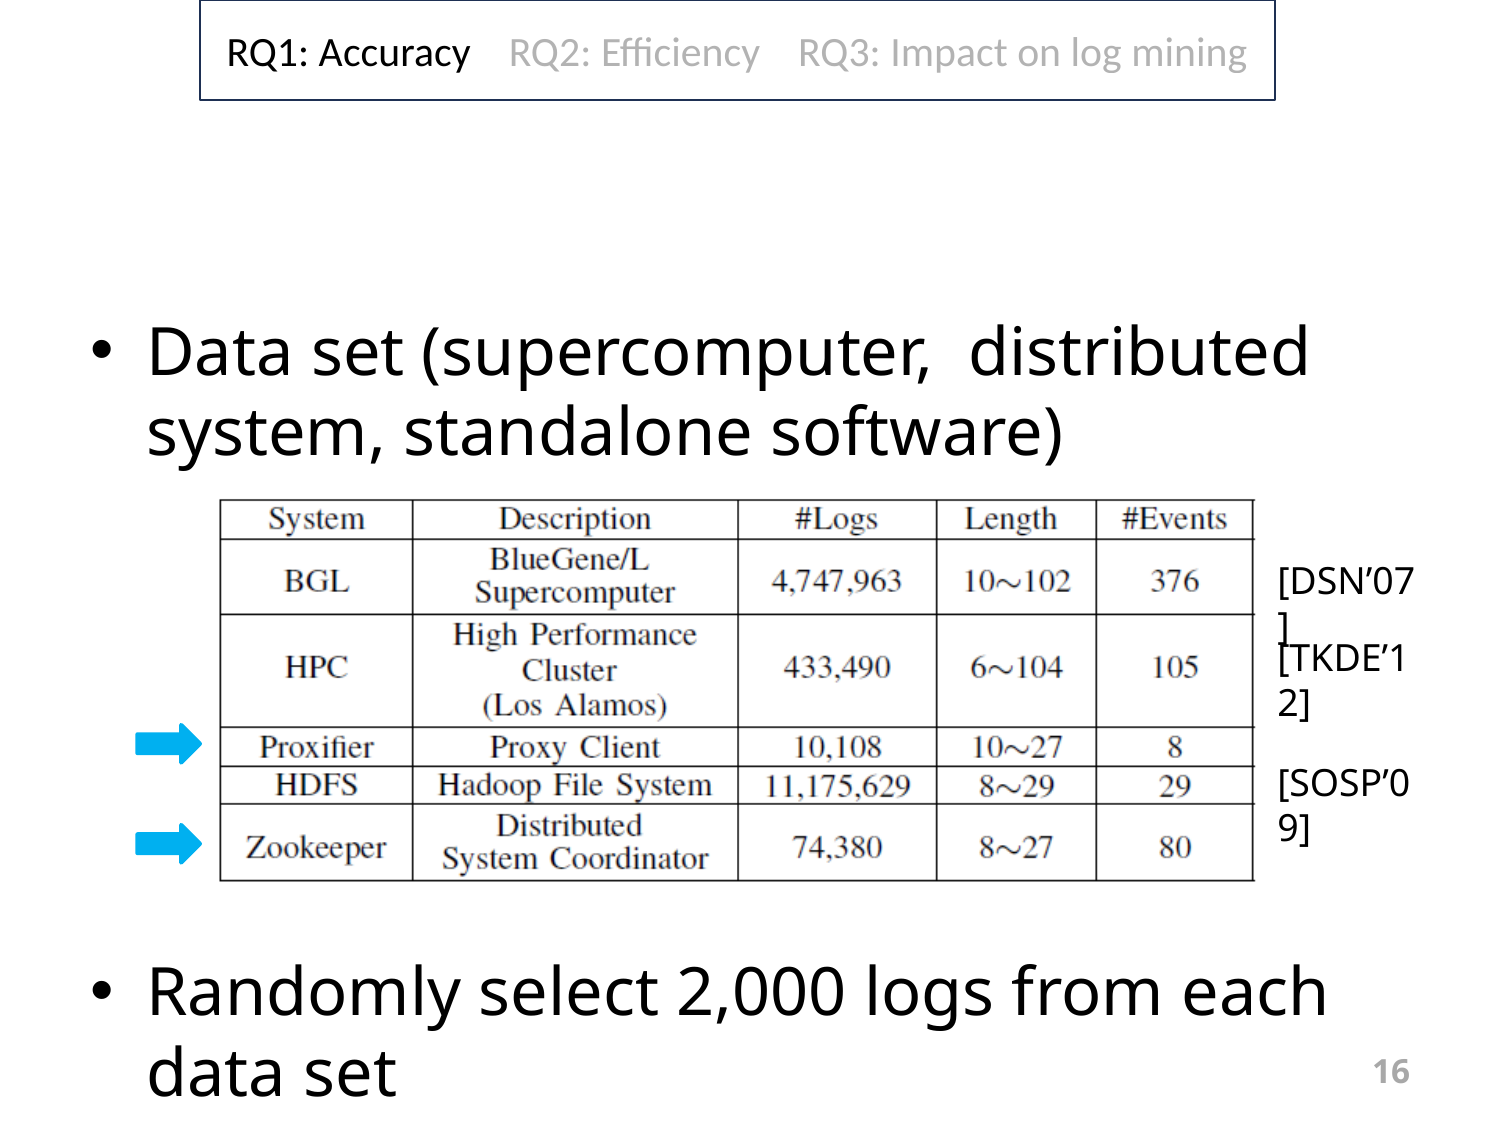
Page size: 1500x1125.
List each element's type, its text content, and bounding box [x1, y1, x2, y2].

text_box [SOSP’09] [1263, 751, 1438, 857]
text_box [DSN’07] [1263, 549, 1438, 626]
text_box [TKDE’12] [1263, 626, 1438, 732]
text_box [498, 23, 1265, 77]
text_box RQ1: Accuracy RQ2: Efficiency RQ3: Impact on log mining [198, 0, 1277, 102]
text_box [135, 823, 202, 865]
text_box [135, 723, 202, 765]
list Data set (supercomputer, distributed system, standalone software) Randomly select 2,000 logs from each data set [75, 207, 1450, 1125]
slide_number 16 [1074, 1042, 1425, 1103]
picture [212, 487, 1260, 888]
